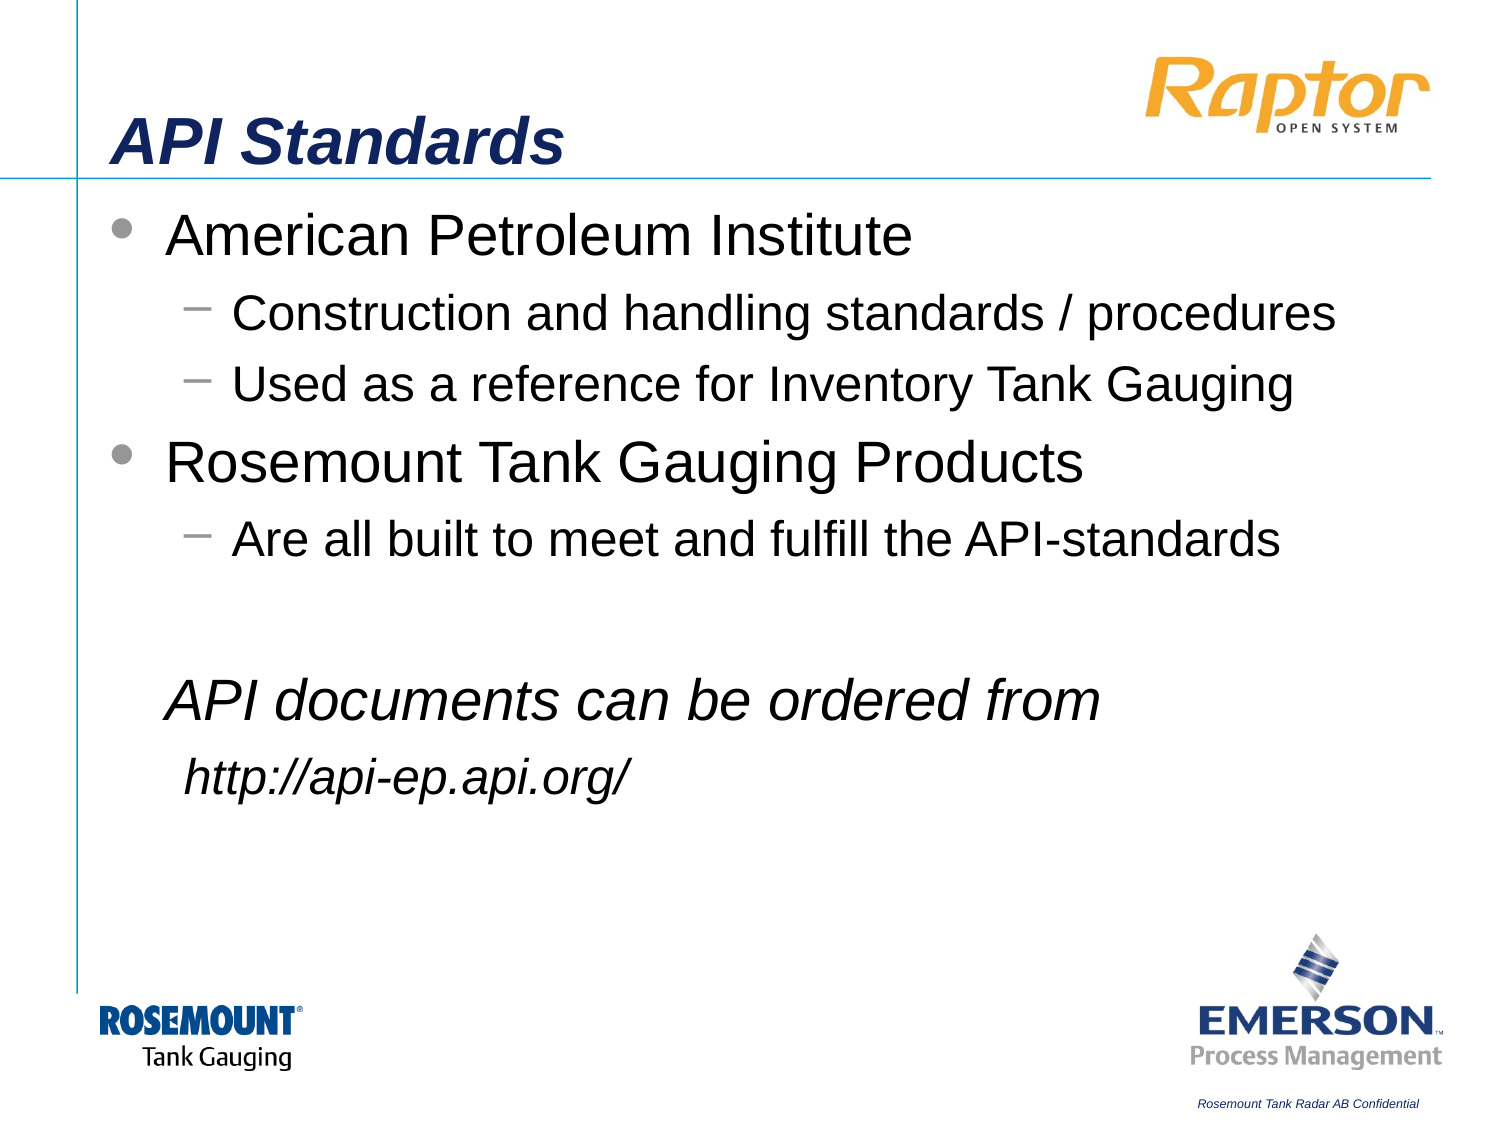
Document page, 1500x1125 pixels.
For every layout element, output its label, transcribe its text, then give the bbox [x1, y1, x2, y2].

list American Petroleum Institute Construction and handling standards / procedures Used as a reference for Inventory Tank Gauging Rosemount Tank Gauging Products Are all built to meet and fulfill the API-standards API documents can be ordered from http://api-ep.api.org/ [93, 197, 1463, 944]
picture [100, 1005, 303, 1071]
title API Standards [95, 66, 1342, 186]
picture [1173, 944, 1461, 1098]
picture [1139, 54, 1436, 135]
